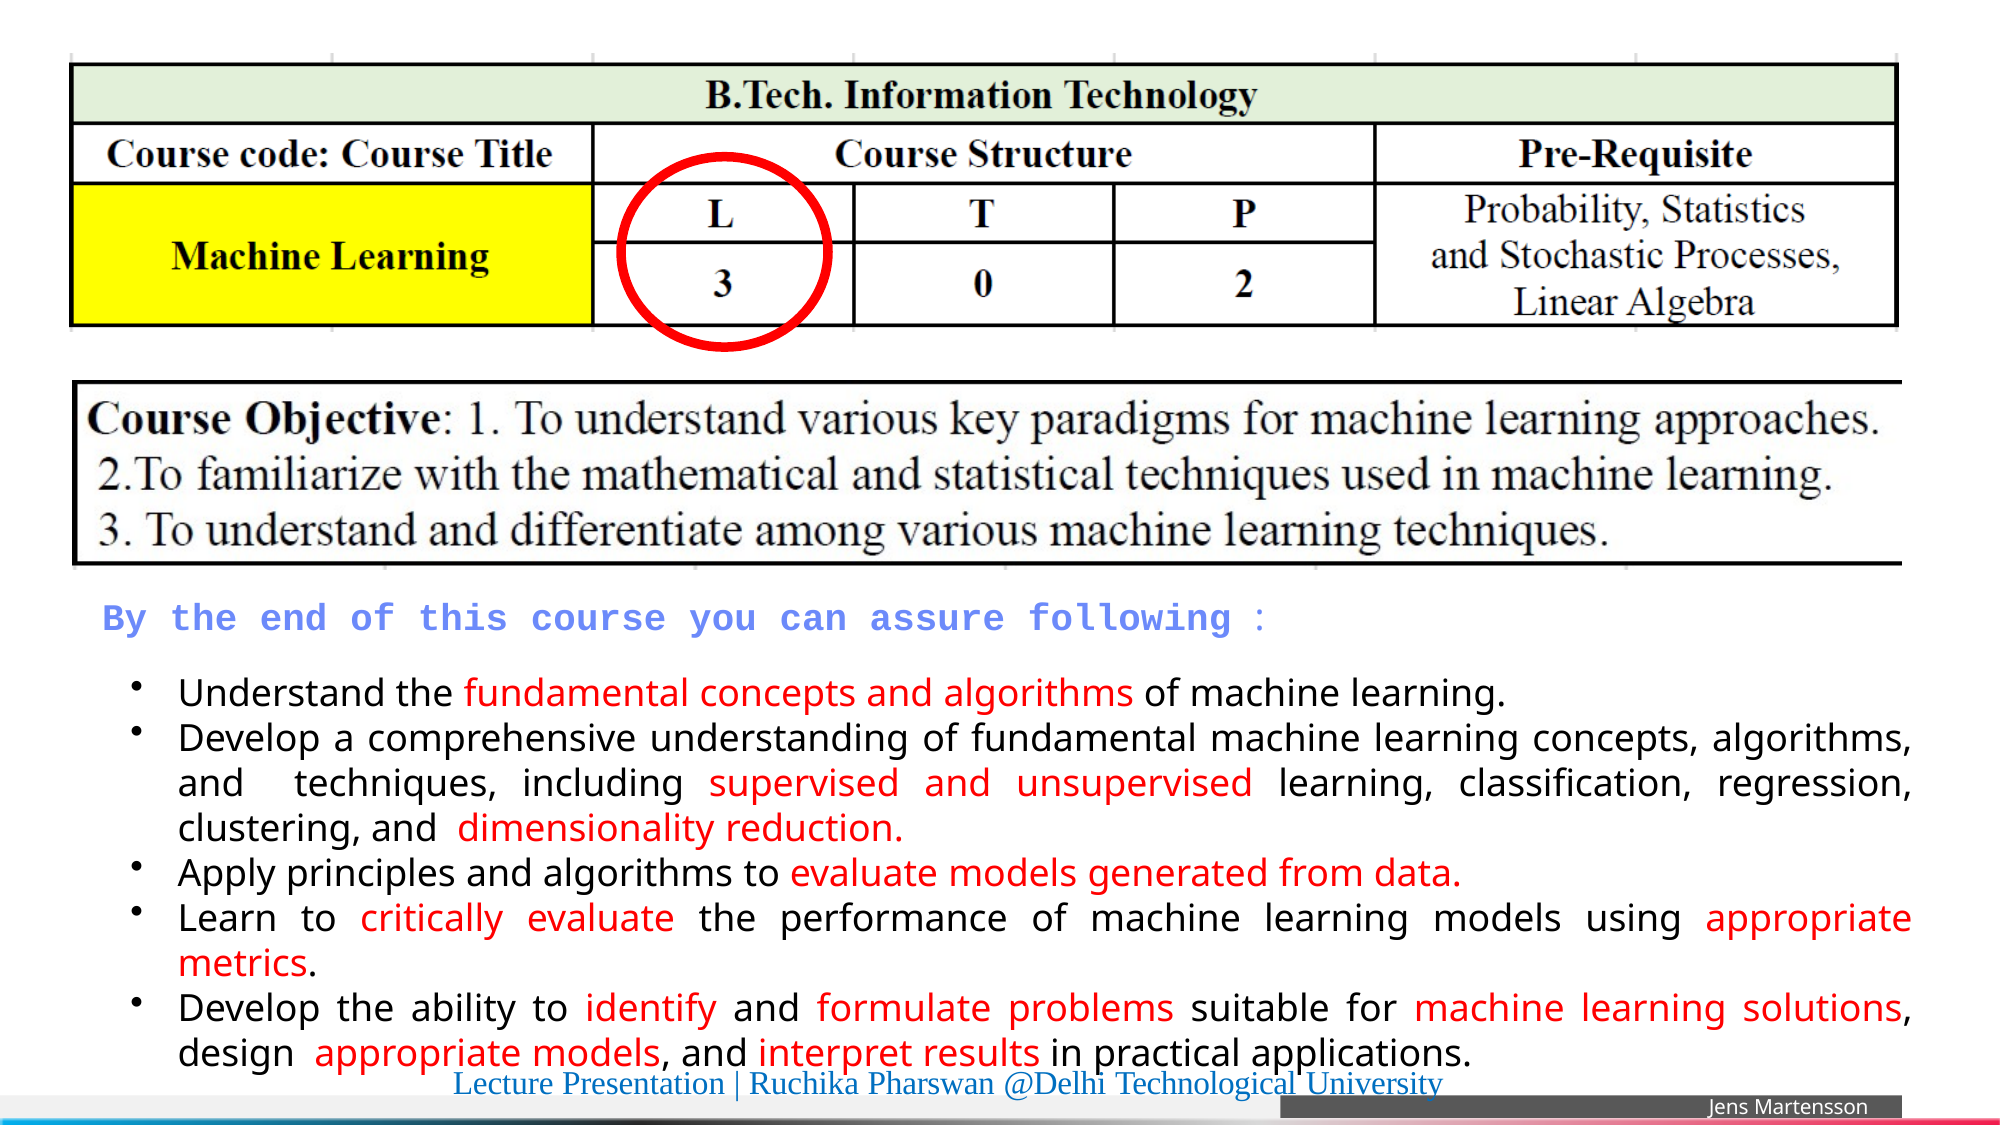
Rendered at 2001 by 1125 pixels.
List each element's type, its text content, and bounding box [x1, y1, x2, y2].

text_box By the end of this course you can assure following : Understand the fundamental concepts and algorithms of machine learning. Develop a comprehensive understanding of fundamental machine learning concepts, algorithms, and techniques, including supervised and unsupervised learning, classification, regression, clustering, and dimensionality reduction. Apply principles and algorithms to evaluate models generated from data. Learn to critically evaluate the performance of machine learning models using appropriate metrics. Develop the ability to identify and formulate problems suitable for machine learning solutions, design appropriate models, and interpret results in practical applications. [99, 590, 1914, 1074]
picture [72, 379, 1903, 571]
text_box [0, 1095, 2000, 1125]
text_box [69, 53, 1899, 353]
footer Lecture Presentation | Ruchika Pharswan @Delhi Technological University [450, 1062, 1450, 1092]
